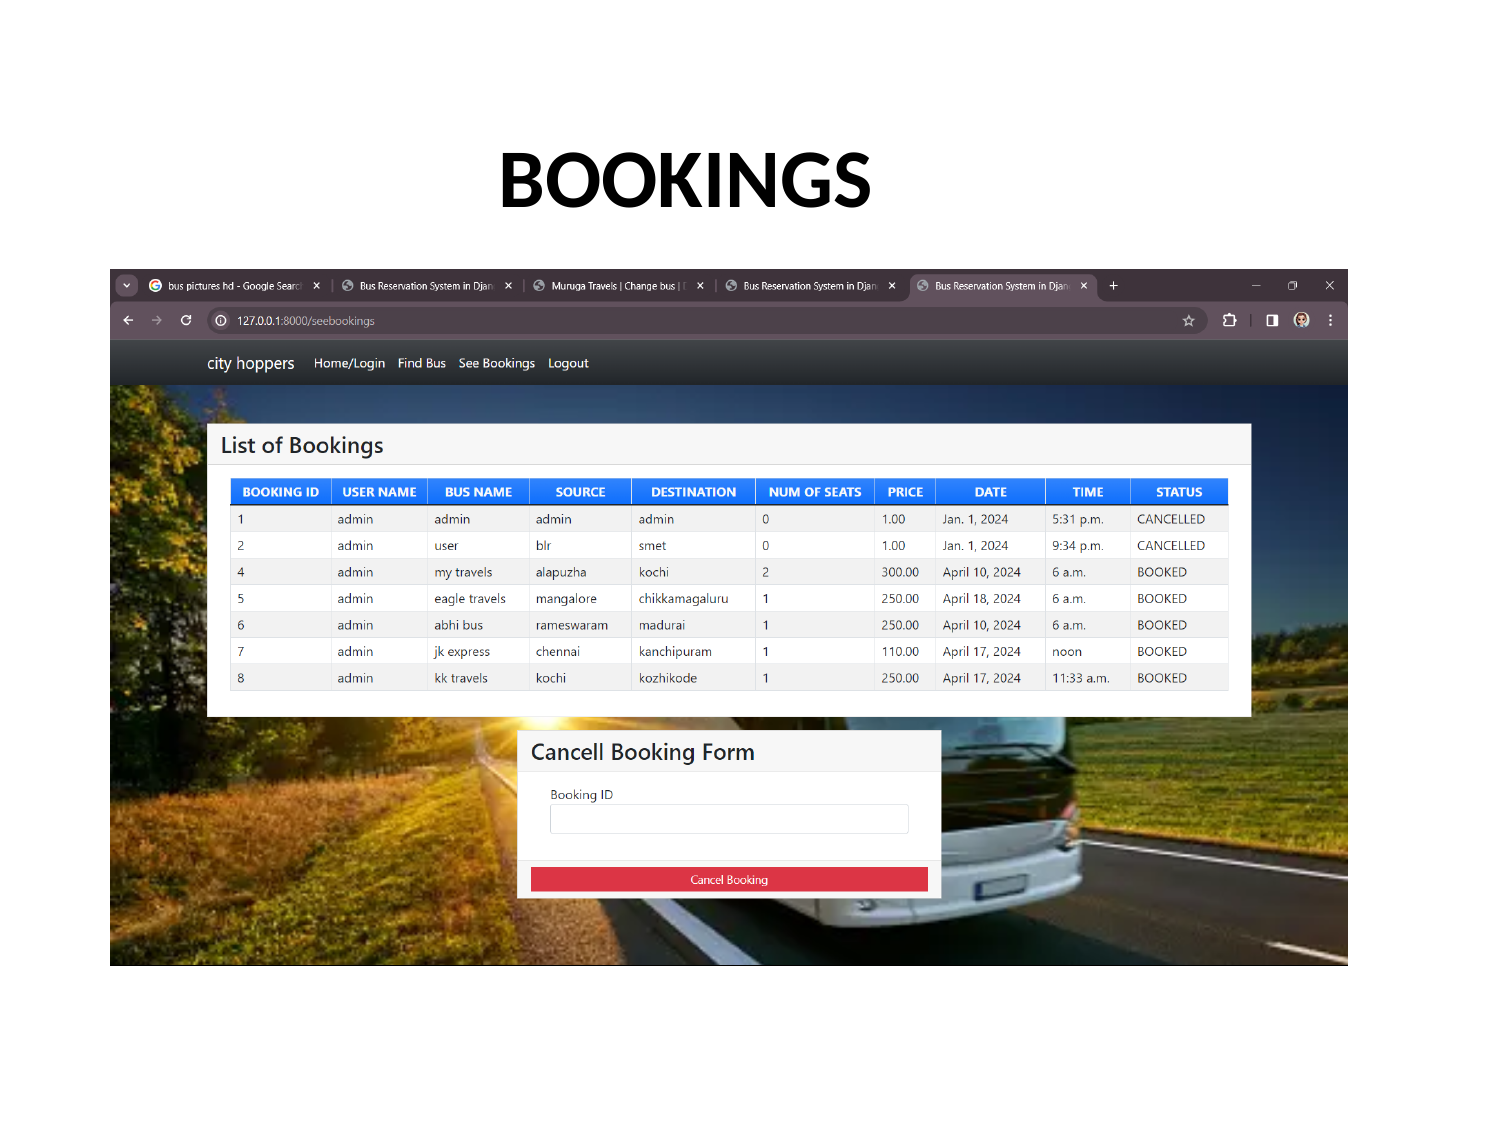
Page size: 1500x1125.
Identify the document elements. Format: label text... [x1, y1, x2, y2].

picture [110, 269, 1348, 966]
text_box BOOKINGS [386, 117, 985, 267]
